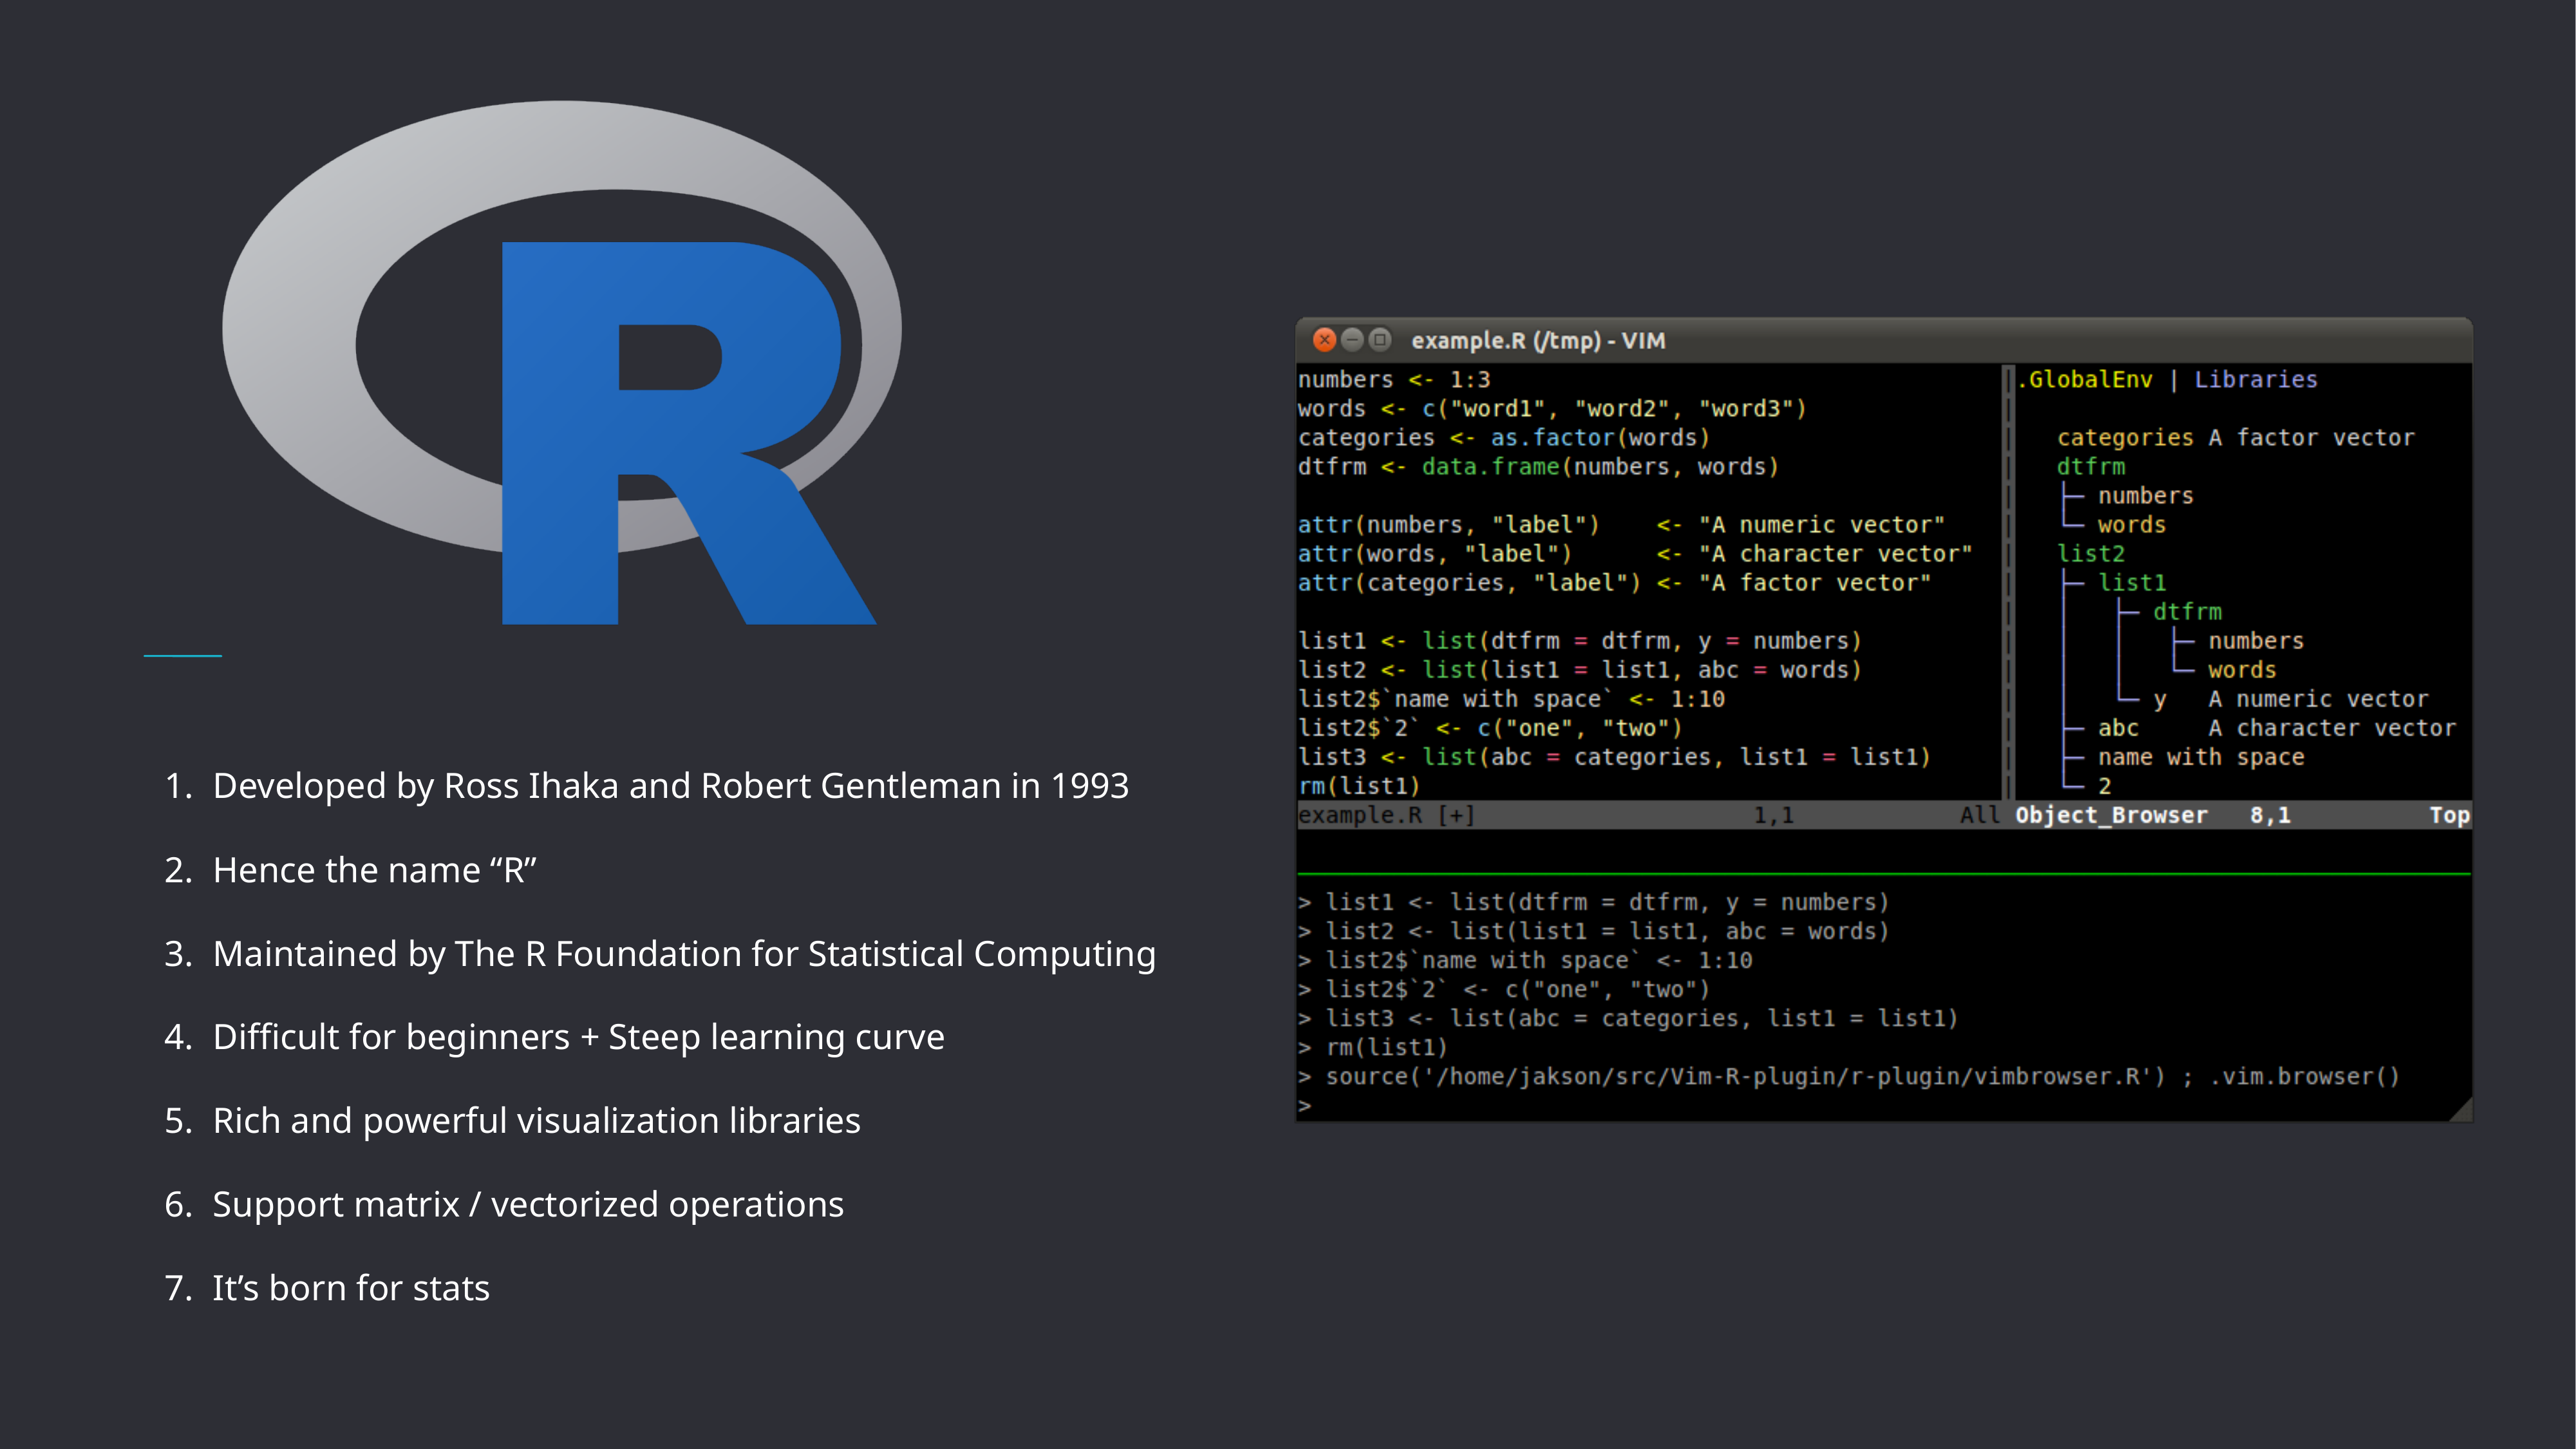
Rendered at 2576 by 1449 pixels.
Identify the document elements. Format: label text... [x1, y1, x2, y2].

picture [1287, 317, 2482, 1132]
text_box Developed by Ross Ihaka and Robert Gentleman in 1993 Hence the name “R” Maintained by The R Foundation for Statistical Computing Difficult for beginners + Steep learning curve Rich and powerful visualization libraries Support matrix / vectorized operations It’s born for stats [145, 712, 1549, 1318]
picture [221, 98, 904, 627]
